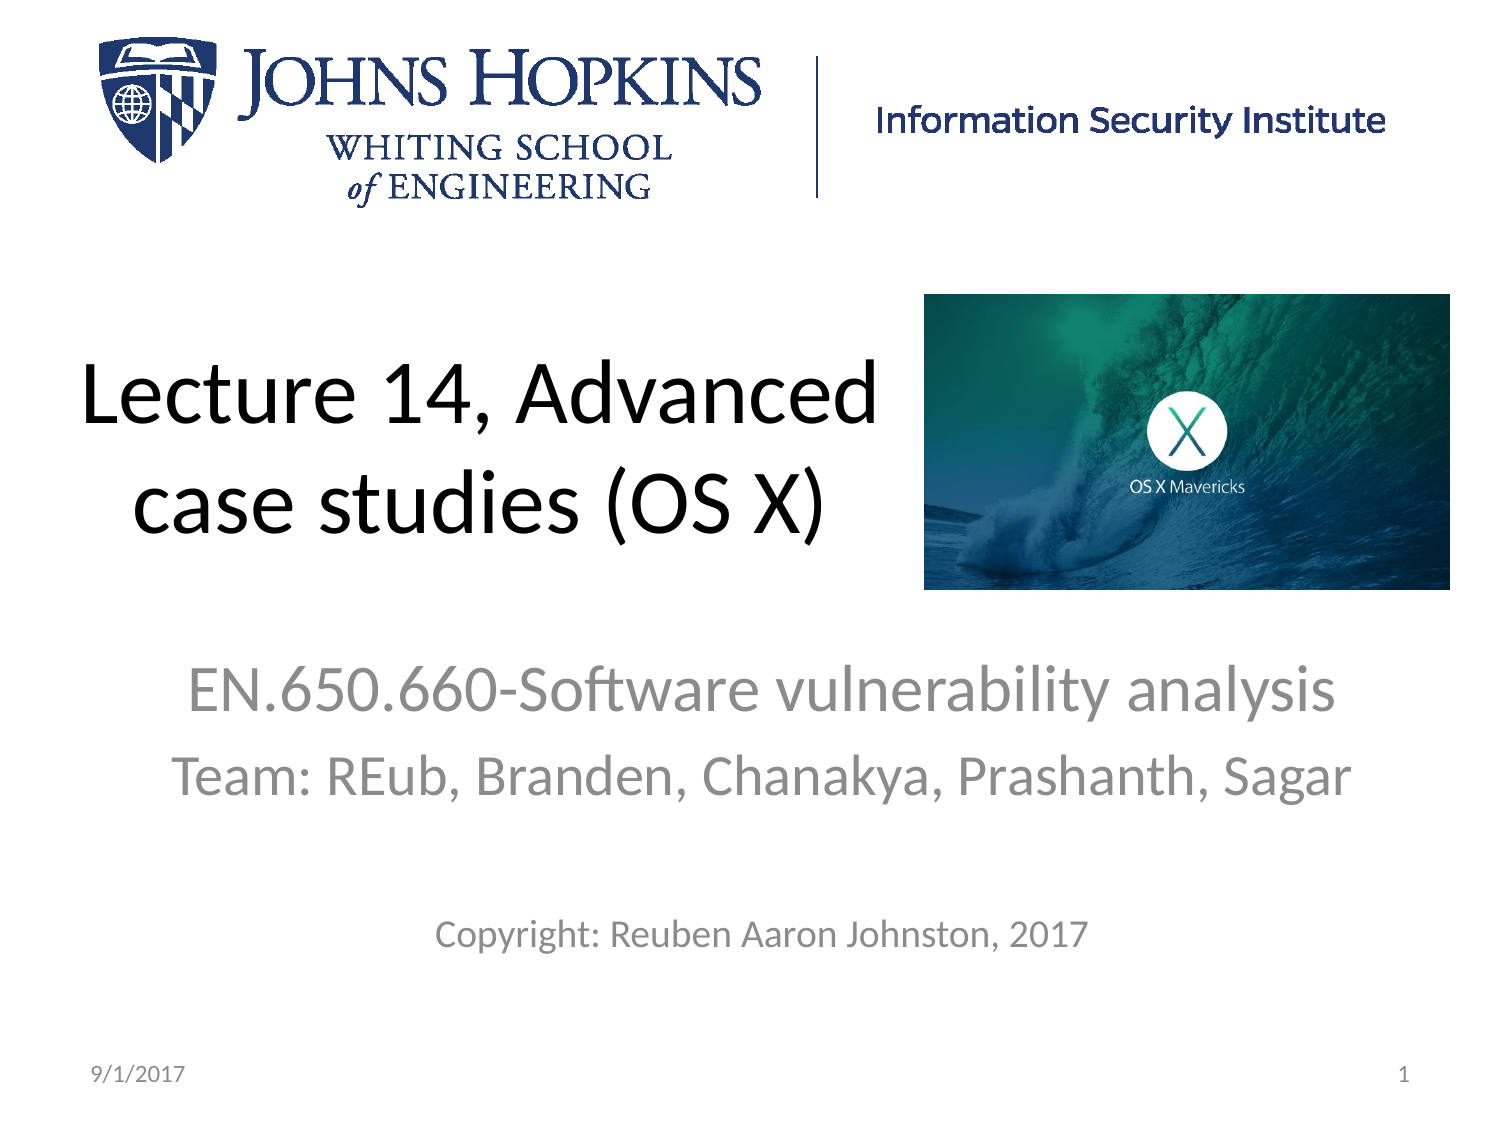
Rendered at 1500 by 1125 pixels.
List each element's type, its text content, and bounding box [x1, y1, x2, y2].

subtitle EN.650.660-Software vulnerability analysis Team: REub, Branden, Chanakya, Prashanth, Sagar Copyright: Reuben Aaron Johnston, 2017 [112, 637, 1413, 1100]
picture [924, 294, 1451, 590]
picture [1431, 479, 1438, 485]
slide_number 1 [1074, 1042, 1425, 1103]
picture [99, 37, 1385, 209]
title Lecture 14, Advanced case studies (OS X) [37, 321, 919, 563]
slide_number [75, 1042, 425, 1103]
